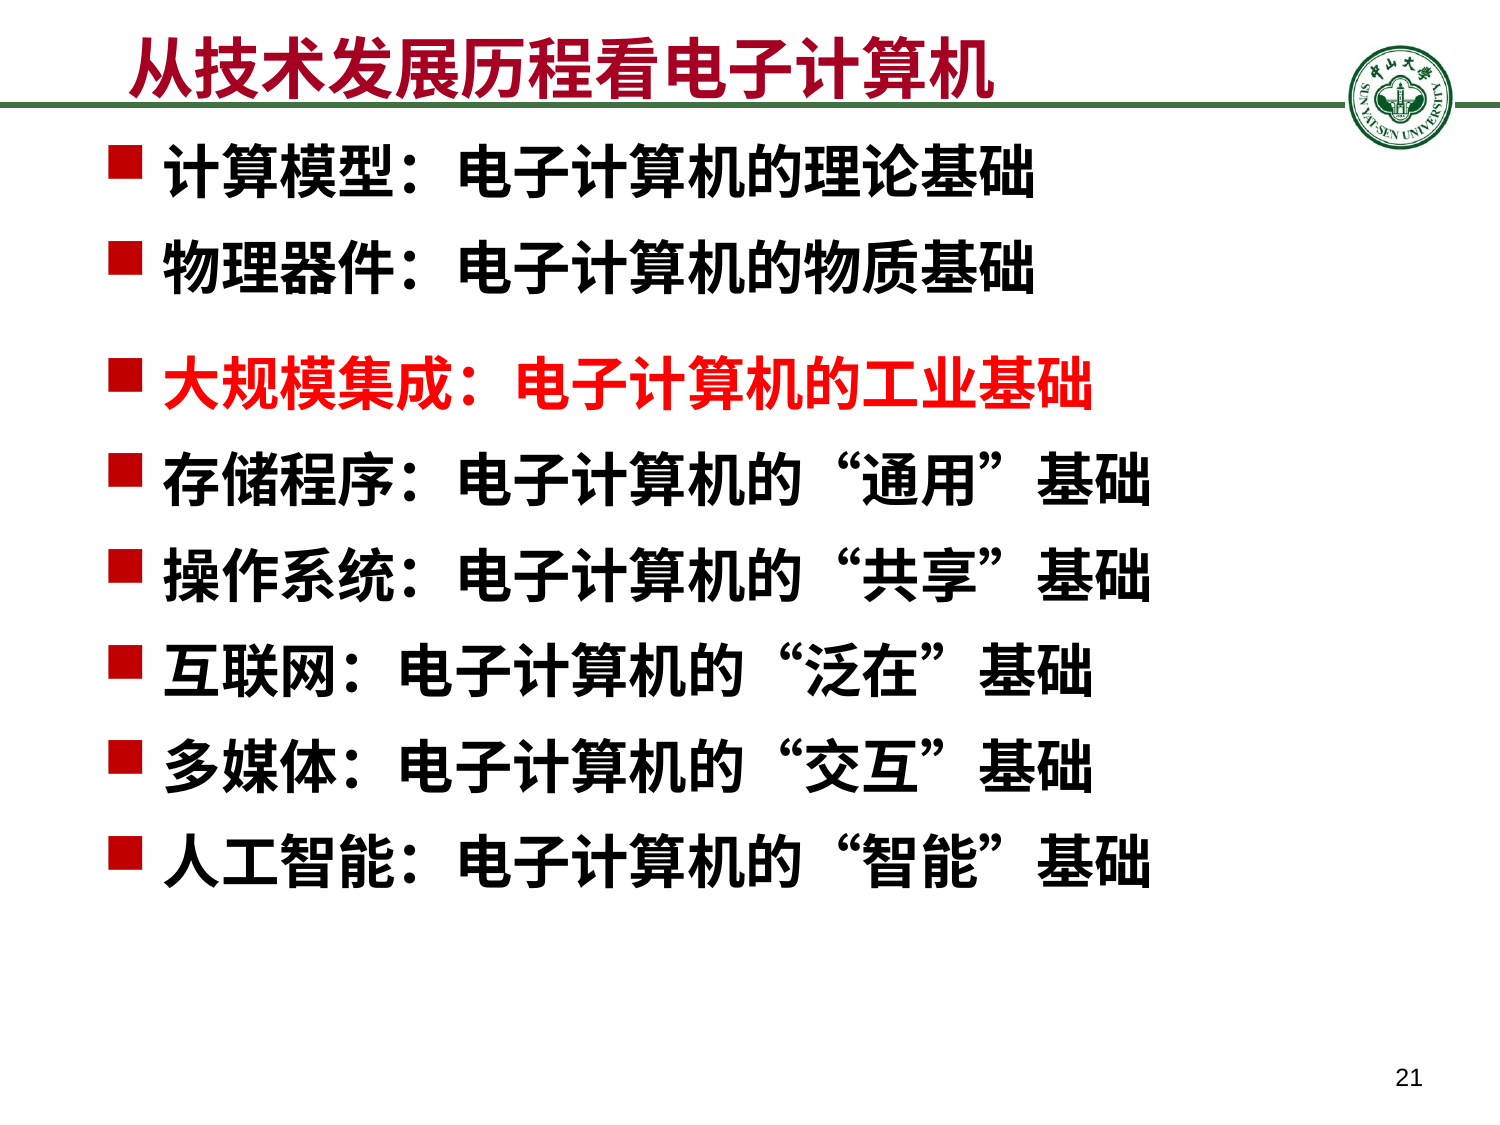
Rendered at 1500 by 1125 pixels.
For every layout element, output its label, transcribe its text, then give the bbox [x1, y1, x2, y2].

list 计算模型：电子计算机的理论基础 物理器件：电子计算机的物质基础 大规模集成：电子计算机的工业基础 存储程序：电子计算机的“通用”基础 操作系统：电子计算机的“共享”基础 互联网：电子计算机的“泛在”基础 多媒体：电子计算机的“交互”基础 人工智能：电子计算机的“智能”基础 [88, 113, 1461, 856]
picture [1345, 42, 1455, 113]
title 从技术发展历程看电子计算机 [112, 19, 1265, 114]
